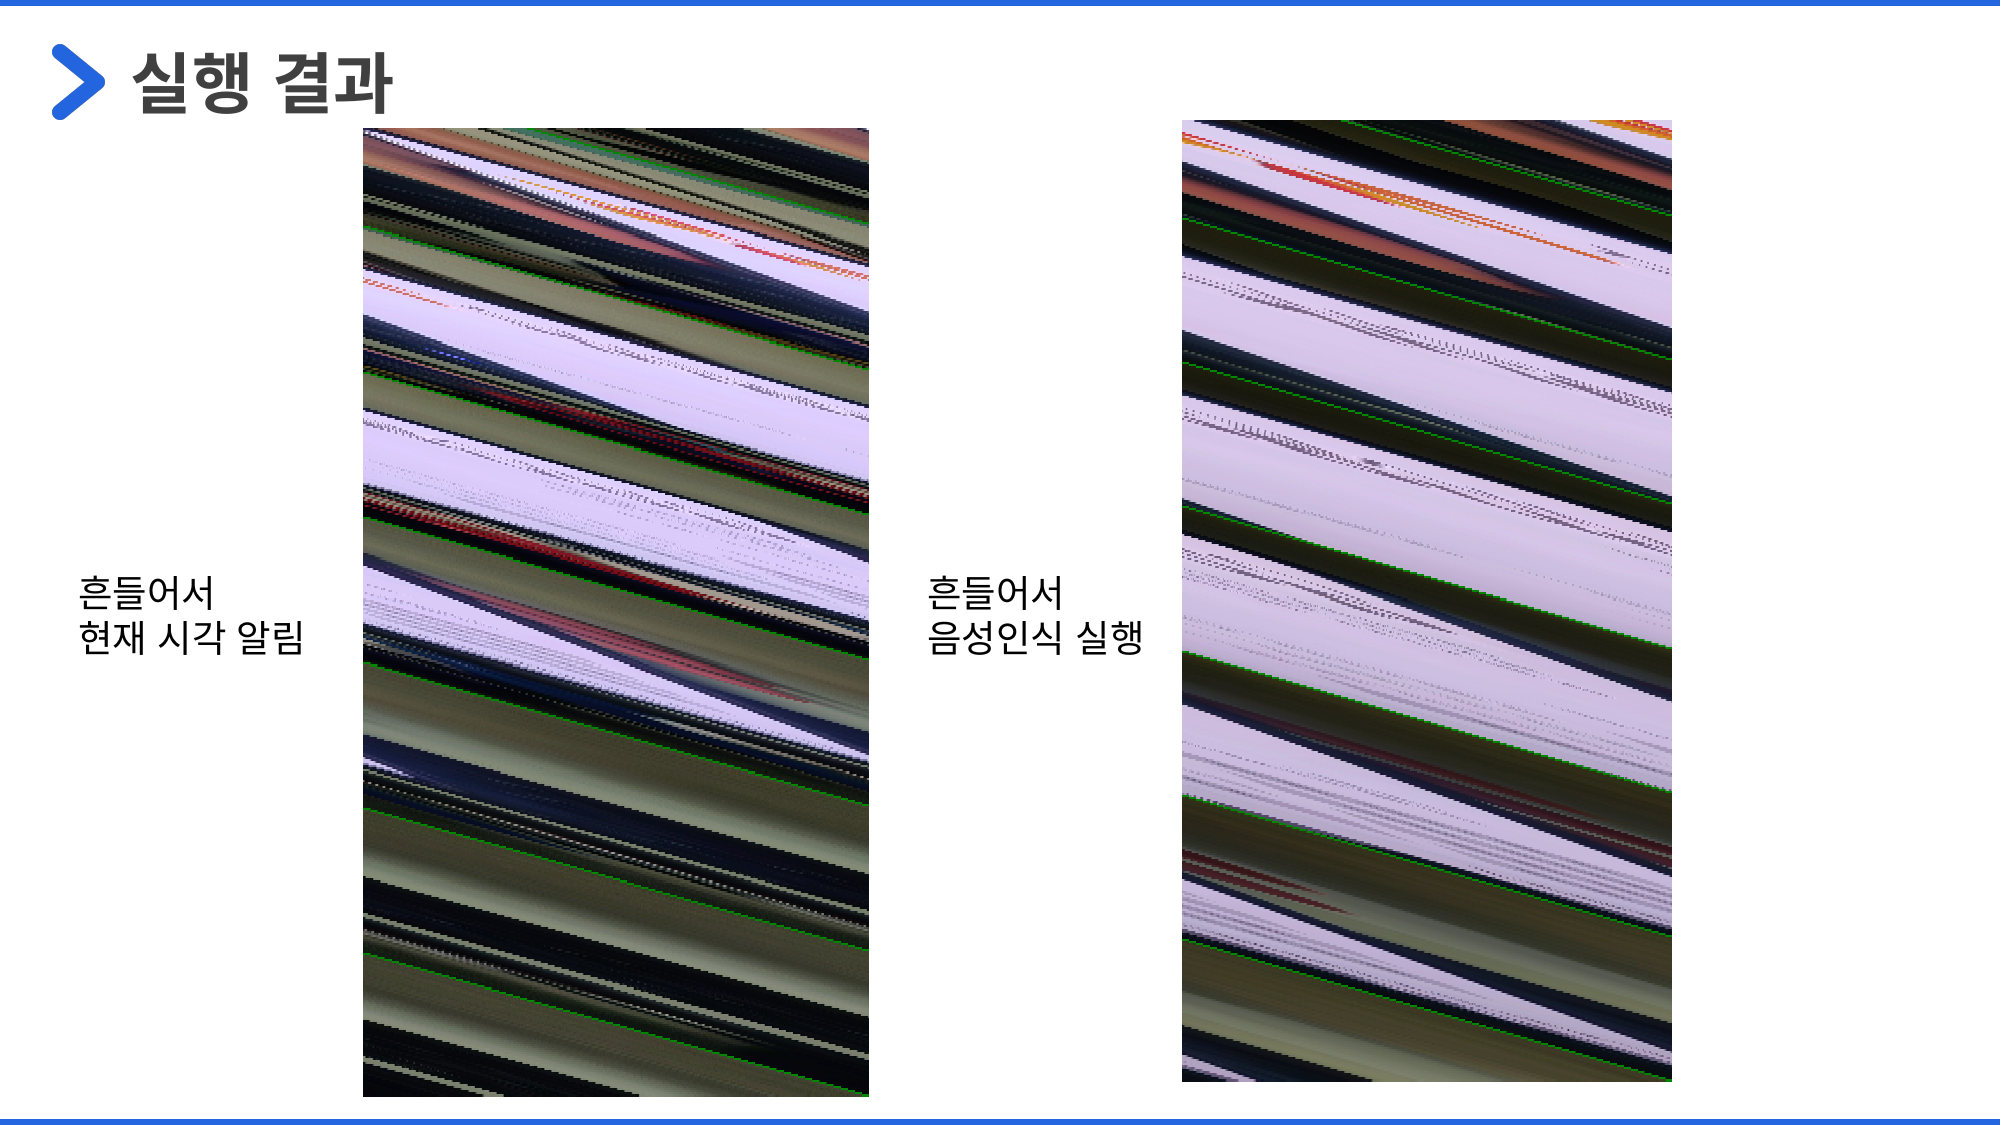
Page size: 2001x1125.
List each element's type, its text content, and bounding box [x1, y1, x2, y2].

text_box 흔들어서 현재 시각 알림 [63, 562, 351, 668]
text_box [1182, 119, 1673, 1083]
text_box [362, 127, 870, 1098]
text_box 흔들어서 음성인식 실행 [912, 562, 1182, 668]
picture [52, 44, 105, 120]
text_box 실행 결과 [115, 34, 1181, 129]
